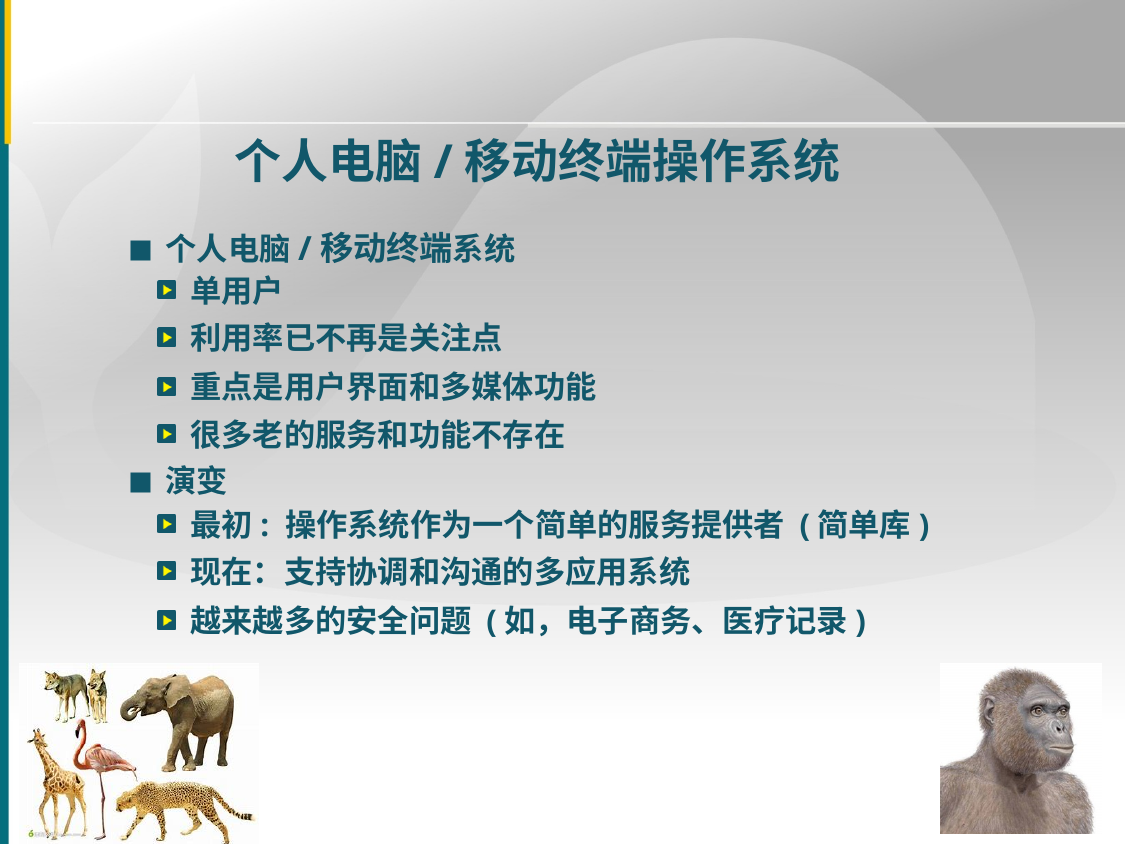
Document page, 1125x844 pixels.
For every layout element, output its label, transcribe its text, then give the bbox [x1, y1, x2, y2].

text_box 个人电脑/移动终端操作系统 [219, 124, 958, 196]
picture [0, 0, 1125, 844]
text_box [114, 219, 1125, 453]
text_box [114, 453, 1125, 648]
